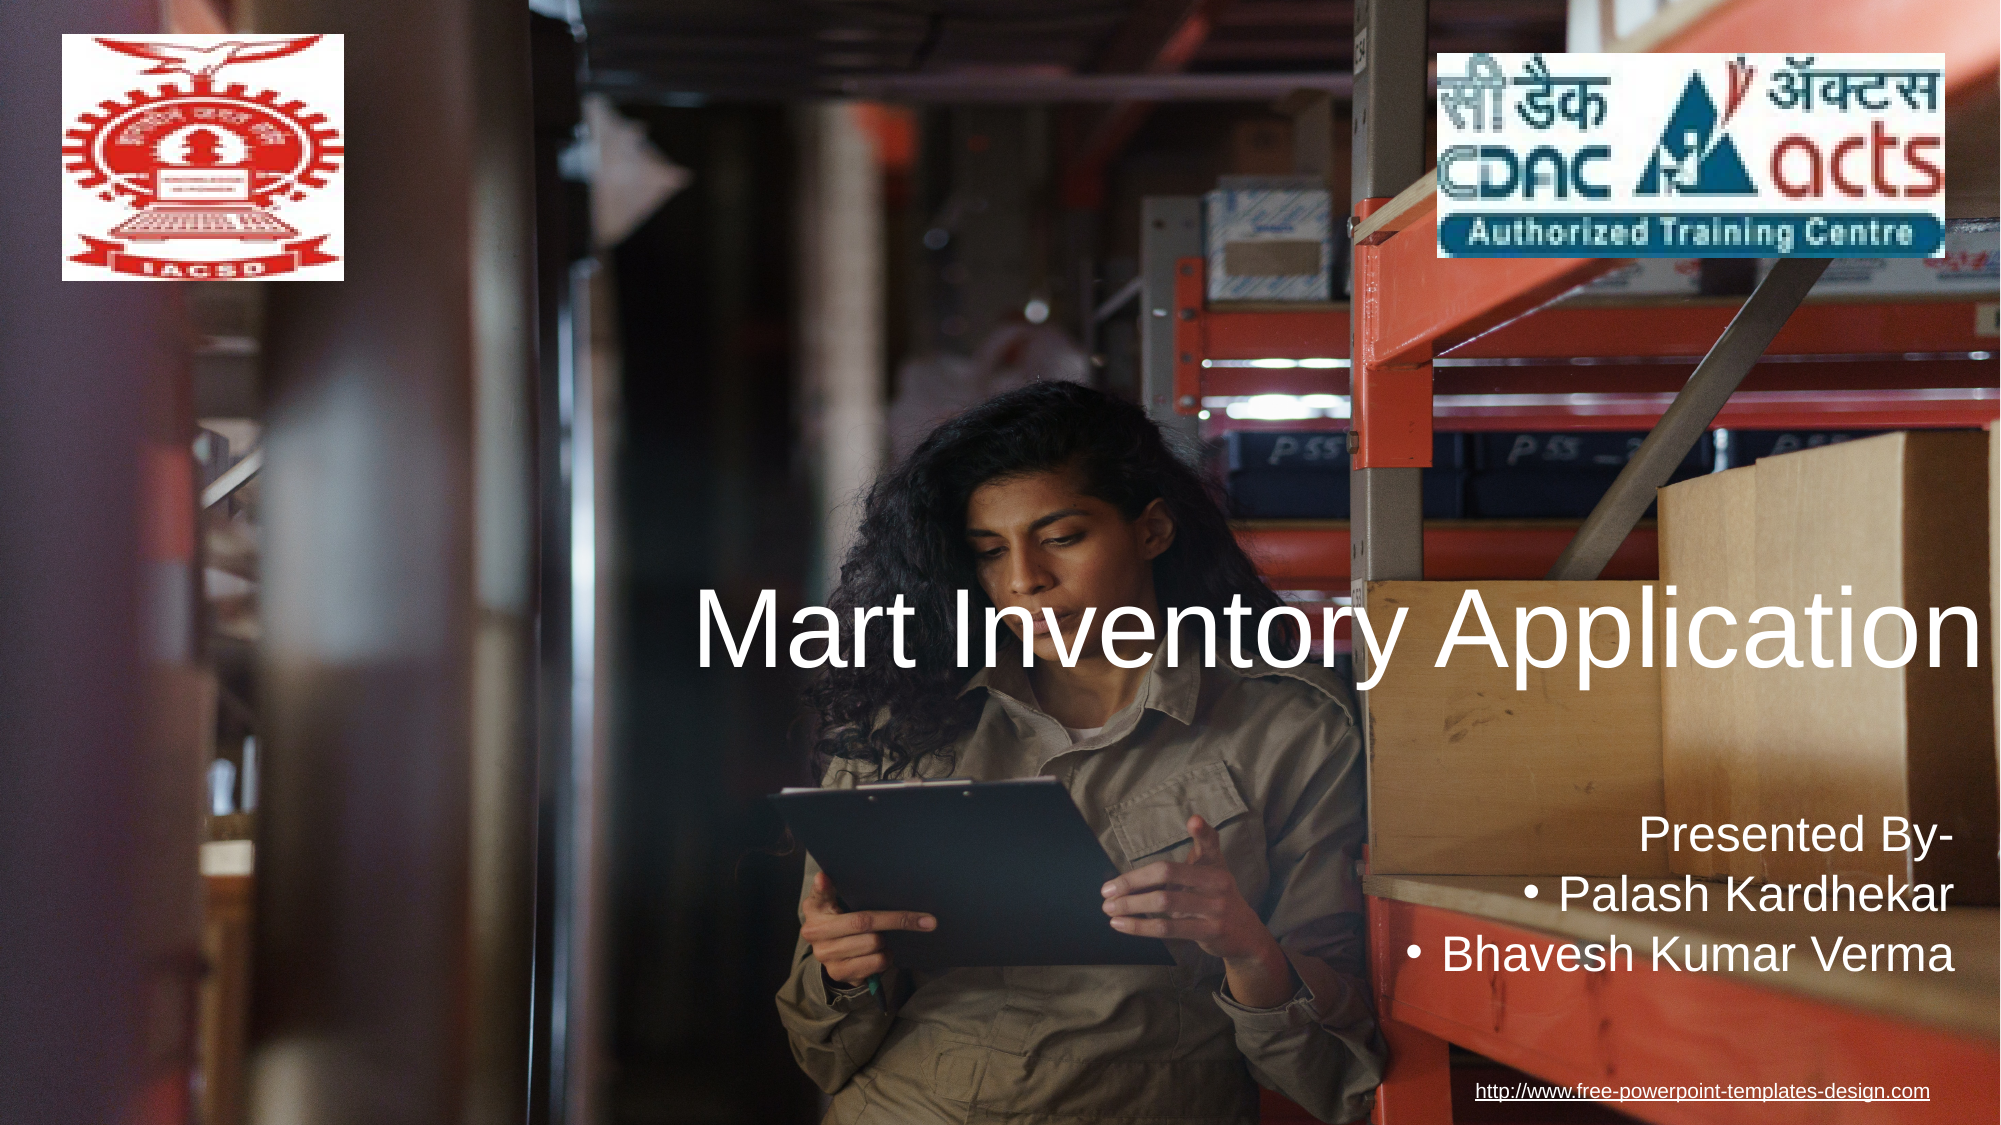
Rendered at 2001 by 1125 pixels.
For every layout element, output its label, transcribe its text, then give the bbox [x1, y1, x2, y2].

picture [0, 0, 2001, 1125]
text_box Presented By- Palash Kardhekar Bhavesh Kumar Verma [1133, 793, 1970, 989]
text_box Mart Inventory Application [664, 547, 2000, 697]
text_box http://www.free-powerpoint-templates-design.com [1109, 1069, 1945, 1110]
